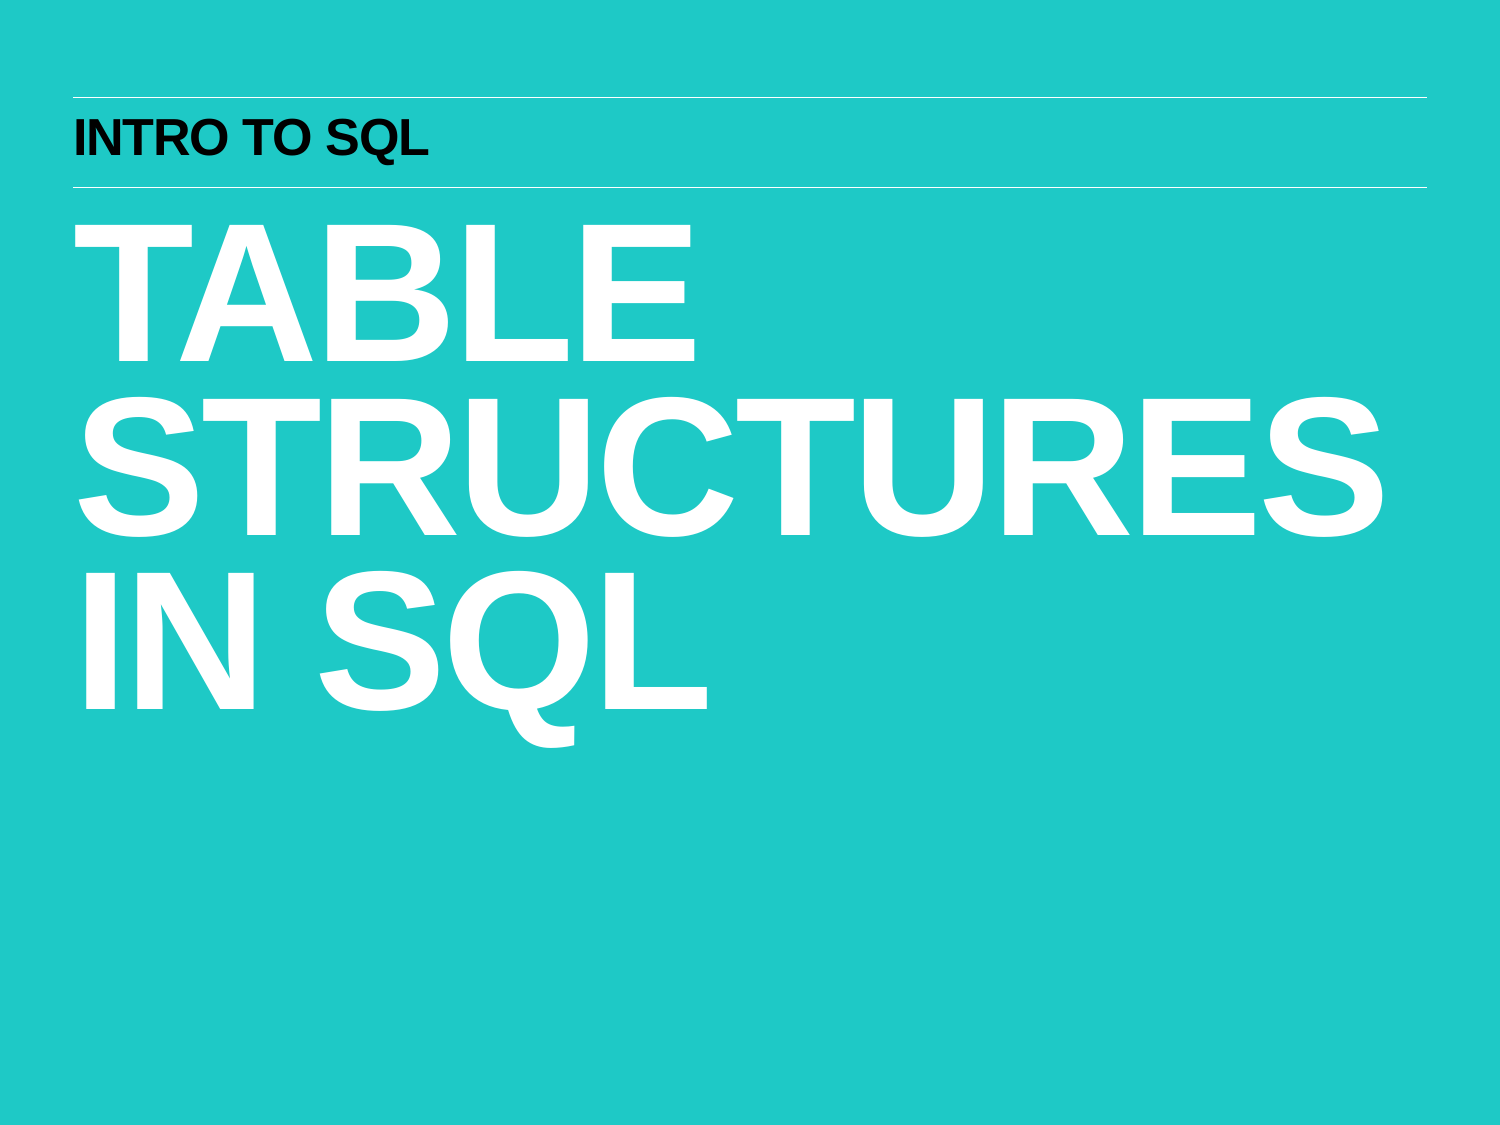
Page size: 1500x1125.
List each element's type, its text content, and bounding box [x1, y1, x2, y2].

list Table structures in SQL [72, 226, 1428, 766]
list Intro to SQL [72, 112, 1246, 181]
